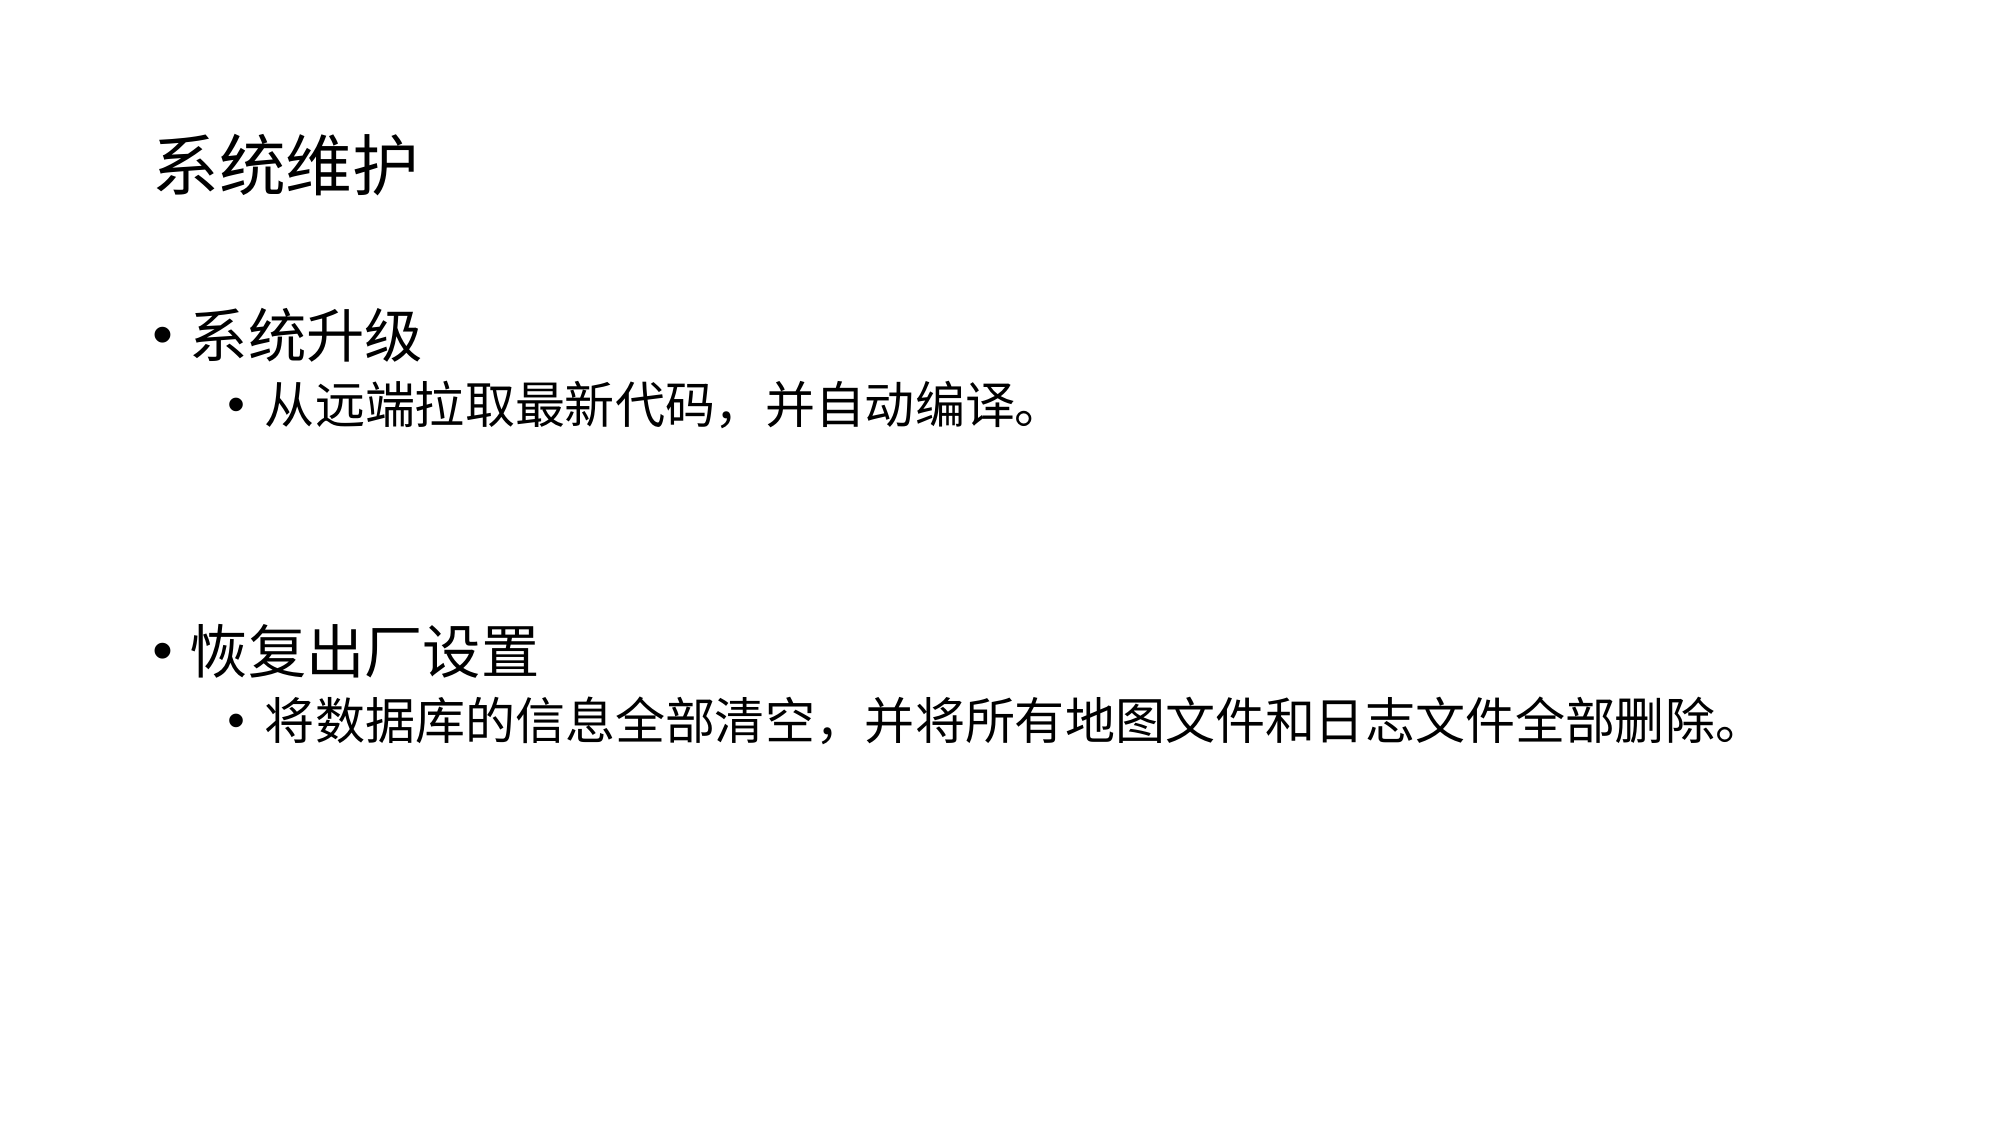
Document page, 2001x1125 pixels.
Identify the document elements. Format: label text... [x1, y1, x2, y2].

list 系统升级 从远端拉取最新代码，并自动编译。 恢复出厂设置 将数据库的信息全部清空，并将所有地图文件和日志文件全部删除。 [137, 299, 1863, 1014]
title 系统维护 [137, 59, 1863, 278]
